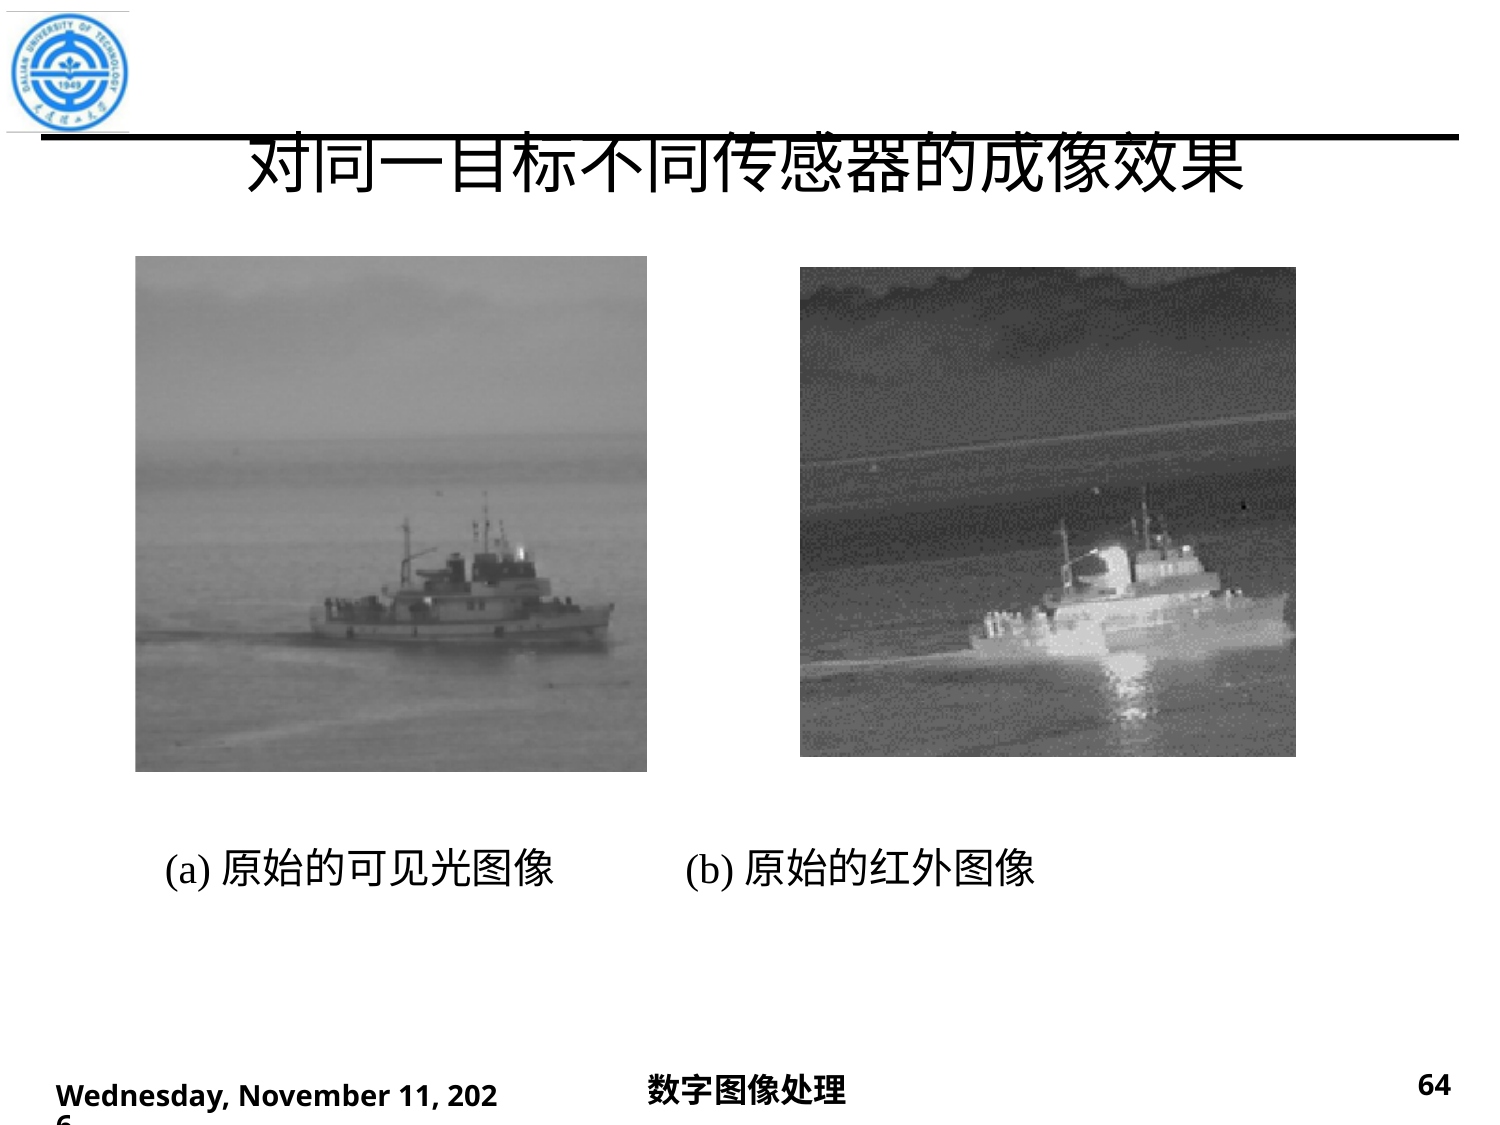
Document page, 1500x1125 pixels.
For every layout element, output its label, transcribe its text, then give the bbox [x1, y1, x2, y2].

picture [800, 267, 1297, 758]
text_box (a)原始的可见光图像 (b)原始的红外图像 [118, 834, 1373, 899]
picture [134, 255, 647, 773]
text_box 对同一目标不同传感器的成像效果 [230, 113, 1338, 209]
picture [6, 10, 130, 136]
